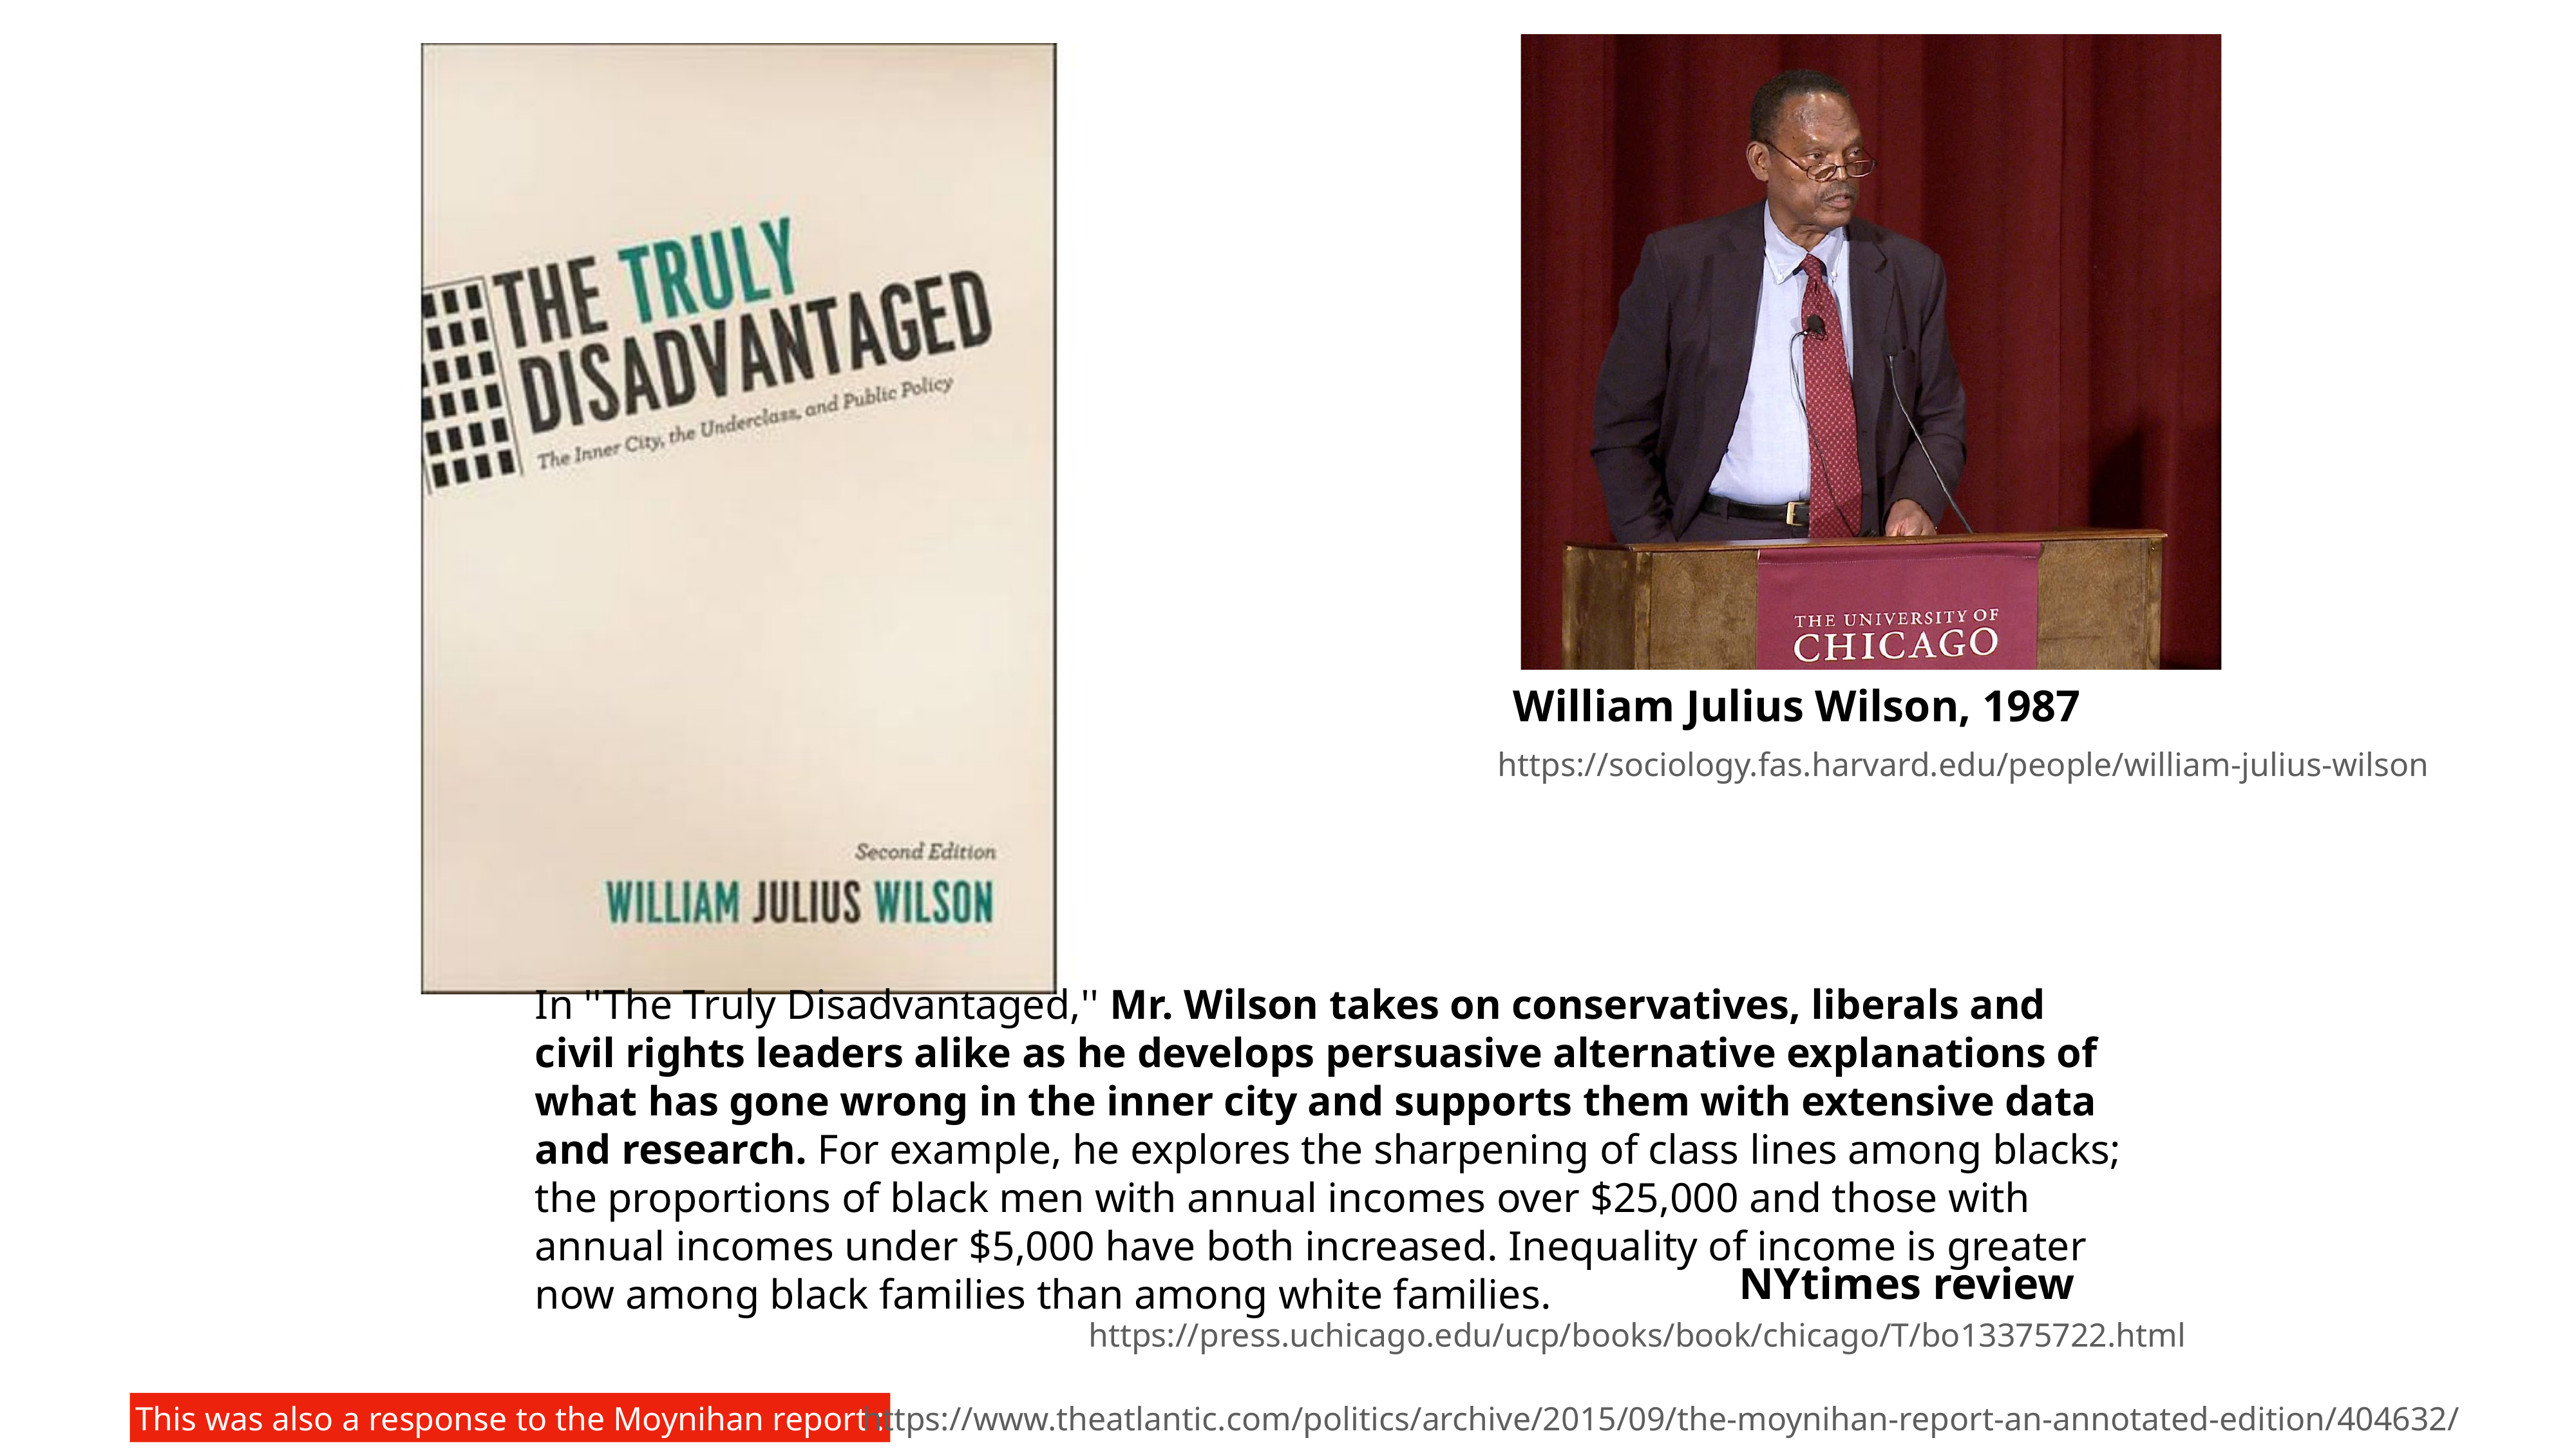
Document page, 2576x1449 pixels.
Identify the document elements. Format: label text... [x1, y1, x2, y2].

text_box https://www.theatlantic.com/politics/archive/2015/09/the-moynihan-report-an-annotated-edition/404632/ [857, 1392, 2465, 1443]
text_box In ''The Truly Disadvantaged,'' Mr. Wilson takes on conservatives, liberals and civil rights leaders alike as he develops persuasive alternative explanations of what has gone wrong in the inner city and supports them with extensive data and research. For example, he explores the sharpening of class lines among blacks; the proportions of black men with annual incomes over $25,000 and those with annual incomes under $5,000 have both increased. Inequality of income is greater now among black families than among white families. [527, 971, 2131, 1325]
picture [265, 43, 1217, 995]
text_box William Julius Wilson, 1987 [1506, 671, 2089, 738]
picture [1520, 34, 2222, 670]
text_box https://press.uchicago.edu/ucp/books/book/chicago/T/bo13375722.html [1083, 1309, 2192, 1359]
text_box NYtimes review [1731, 1248, 2083, 1309]
text_box This was also a response to the Moynihan report : [129, 1392, 857, 1443]
text_box https://sociology.fas.harvard.edu/people/william-julius-wilson [1492, 739, 2435, 788]
